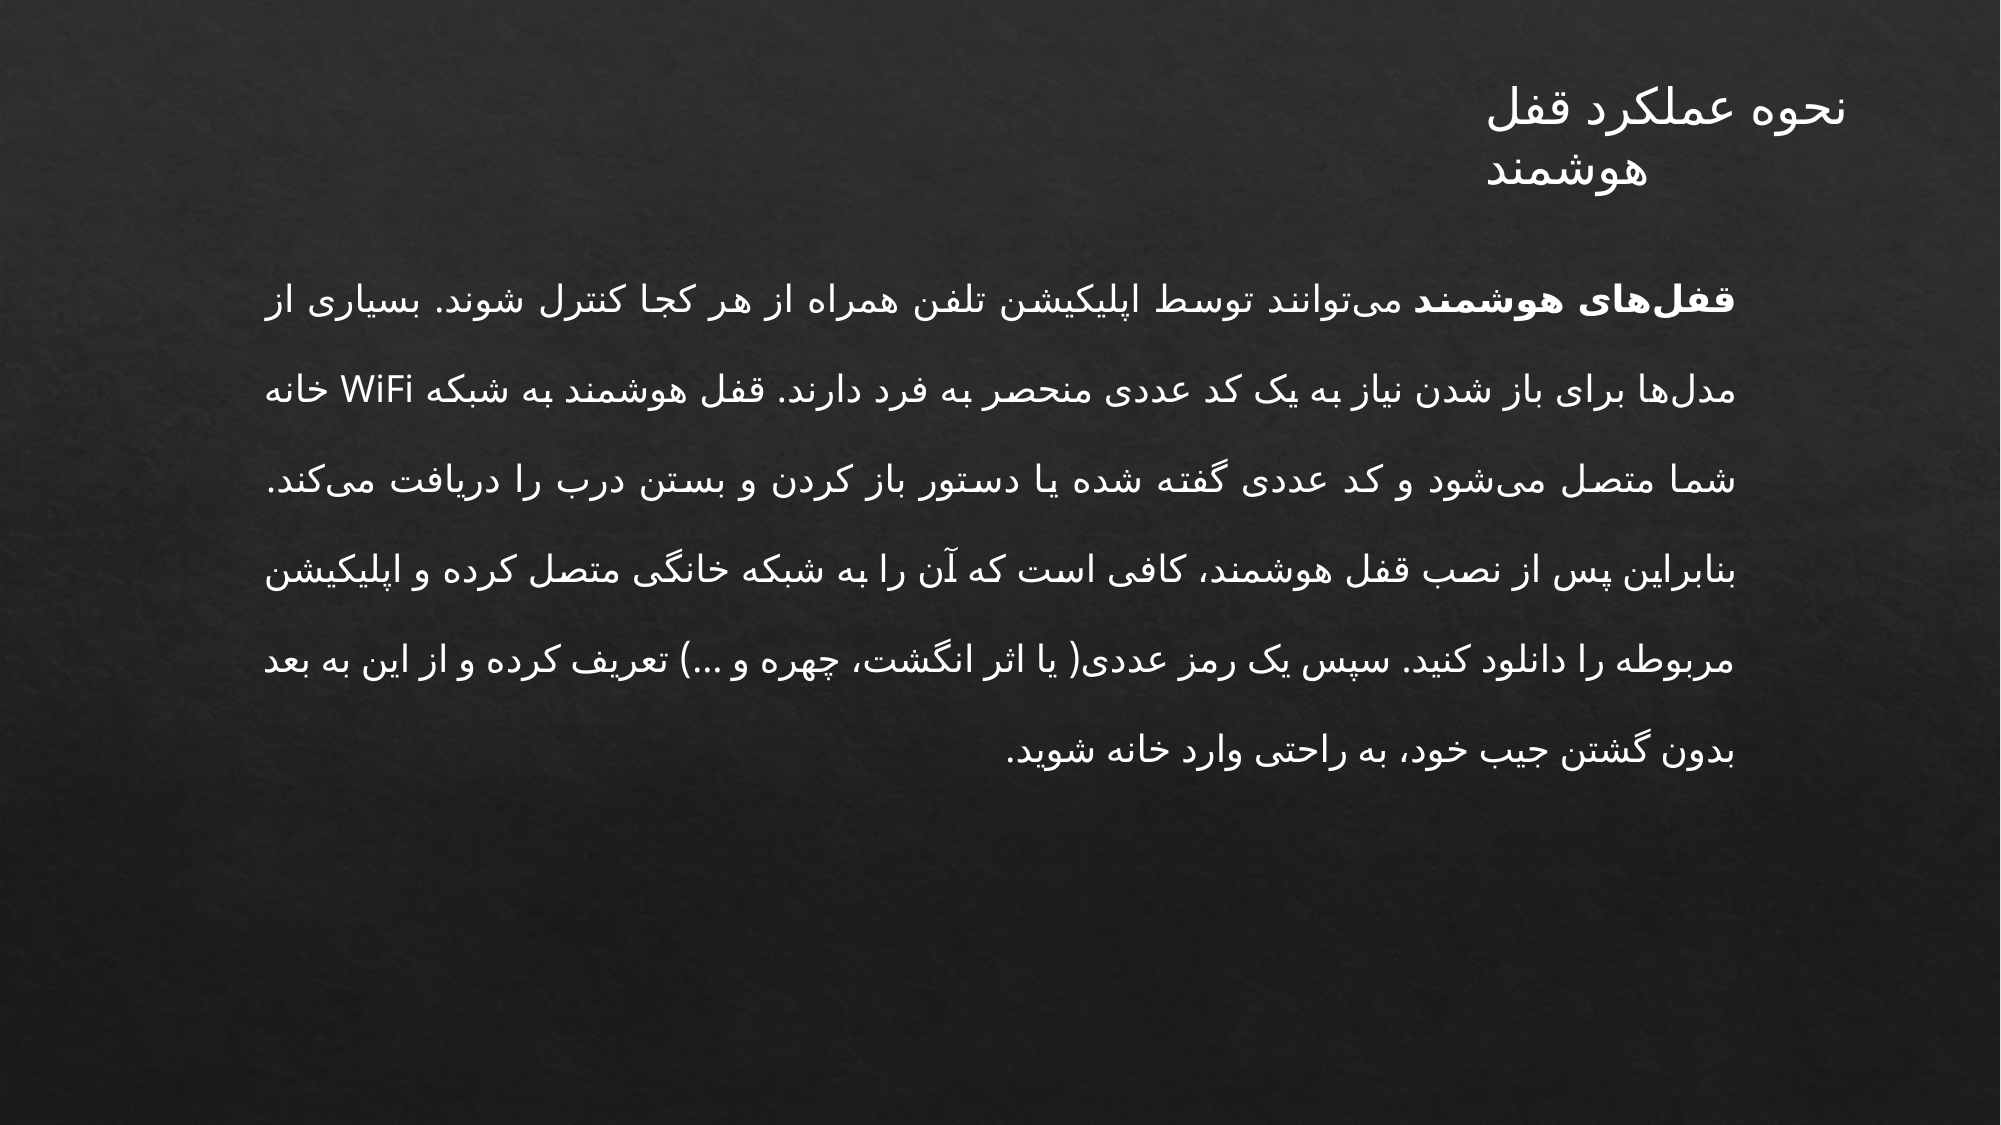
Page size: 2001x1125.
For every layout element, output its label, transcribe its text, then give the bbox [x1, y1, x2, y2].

text_box نحوه عملکرد قفل هوشمند [1470, 67, 2000, 262]
text_box قفل‌های هوشمند می‌توانند توسط اپلیکیشن تلفن همراه از هر کجا کنترل شوند. بسیاری از مدل‌ها برای باز شدن نیاز به یک کد عددی منحصر به فرد دارند. قفل هوشمند به شبکه WiFi خانه شما متصل می‌شود و کد عددی گفته شده یا دستور باز کردن و بستن درب را دریافت می‌کند. بنابراین پس از نصب قفل هوشمند، کافی است که آن را به شبکه خانگی متصل کرده و اپلیکیشن مربوطه را دانلود کنید. سپس یک رمز عددی( یا اثر انگشت، چهره و …) تعریف کرده و از این به بعد بدون گشتن جیب خود، به راحتی وارد خانه شوید. [248, 222, 1752, 777]
